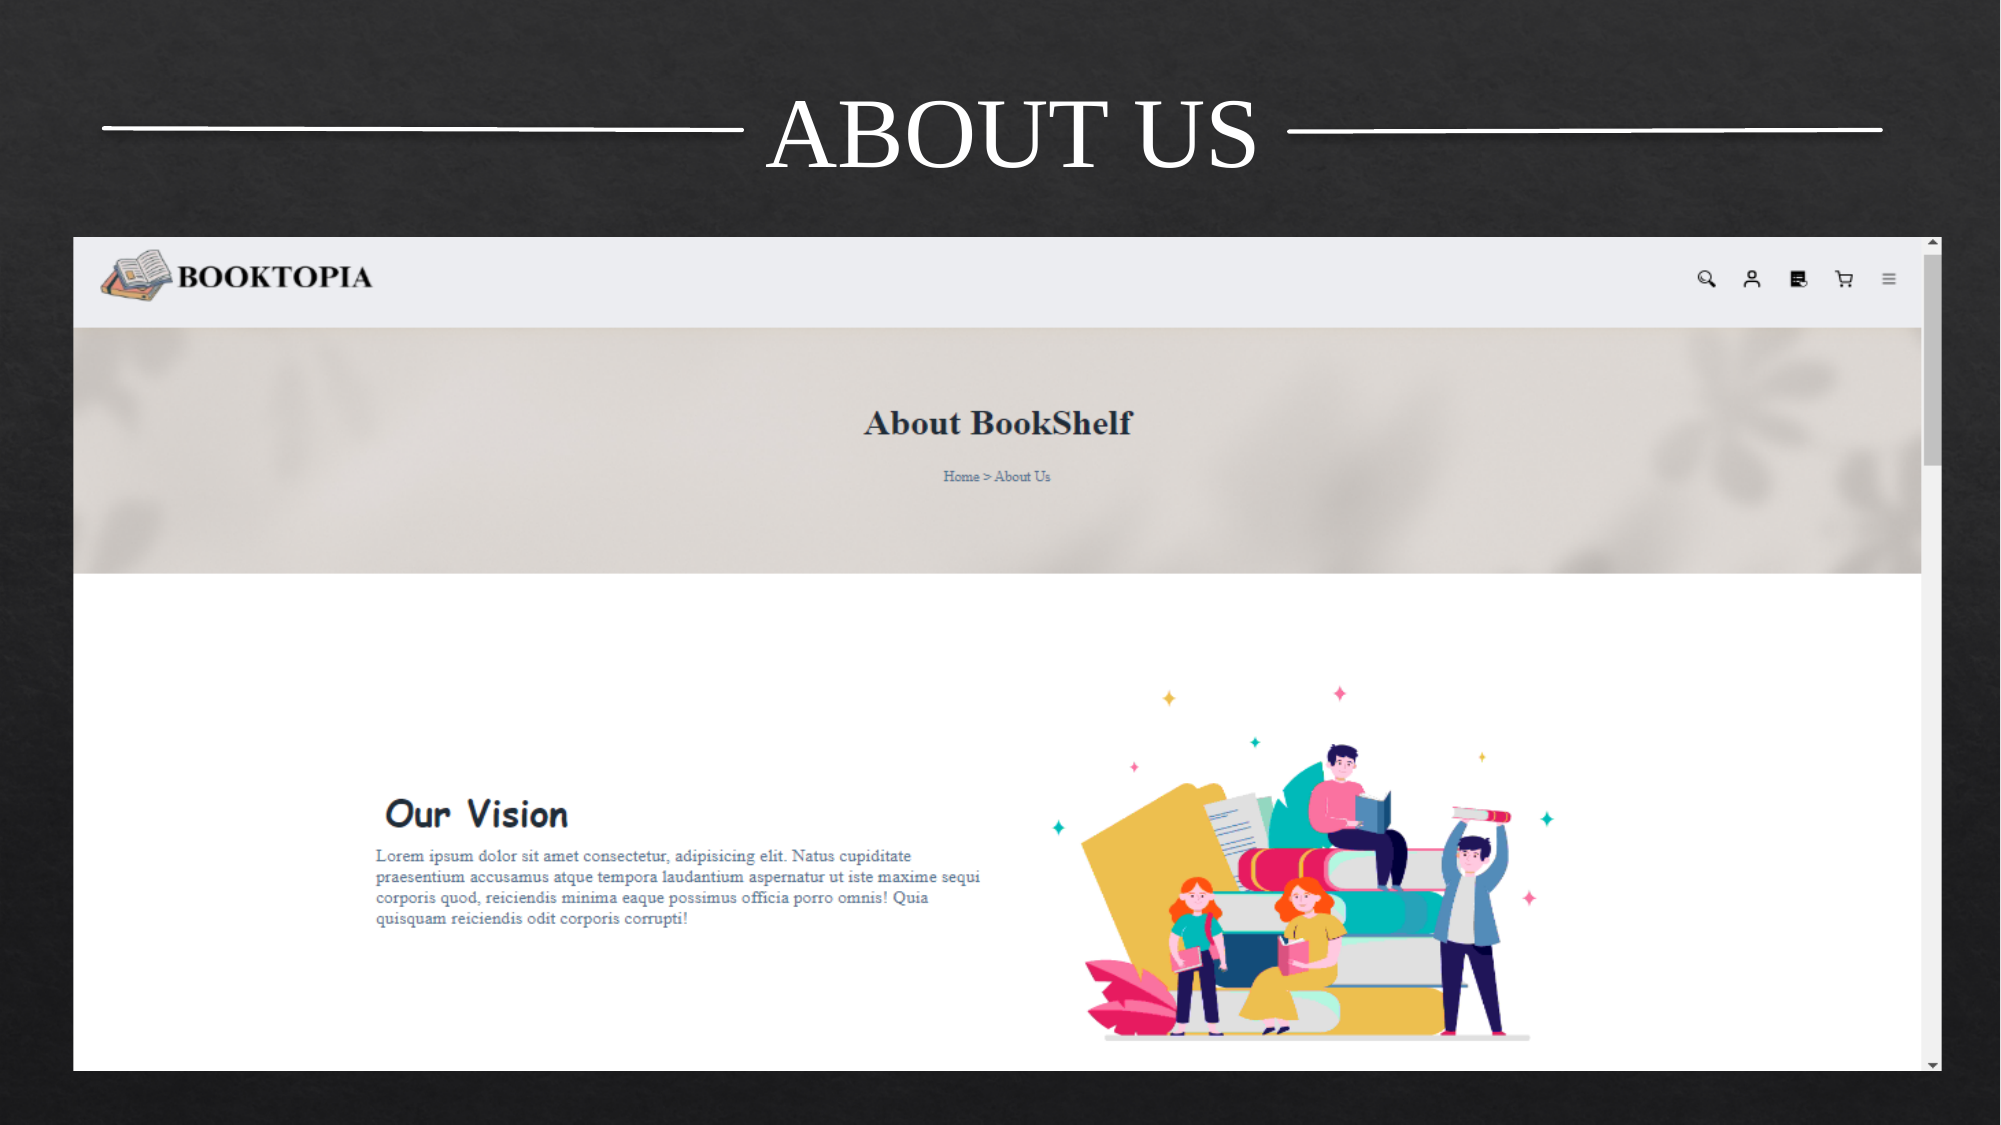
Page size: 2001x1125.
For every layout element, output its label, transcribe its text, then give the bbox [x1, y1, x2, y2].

text_box ABOUT US [441, 60, 1585, 195]
picture [73, 237, 1942, 1072]
